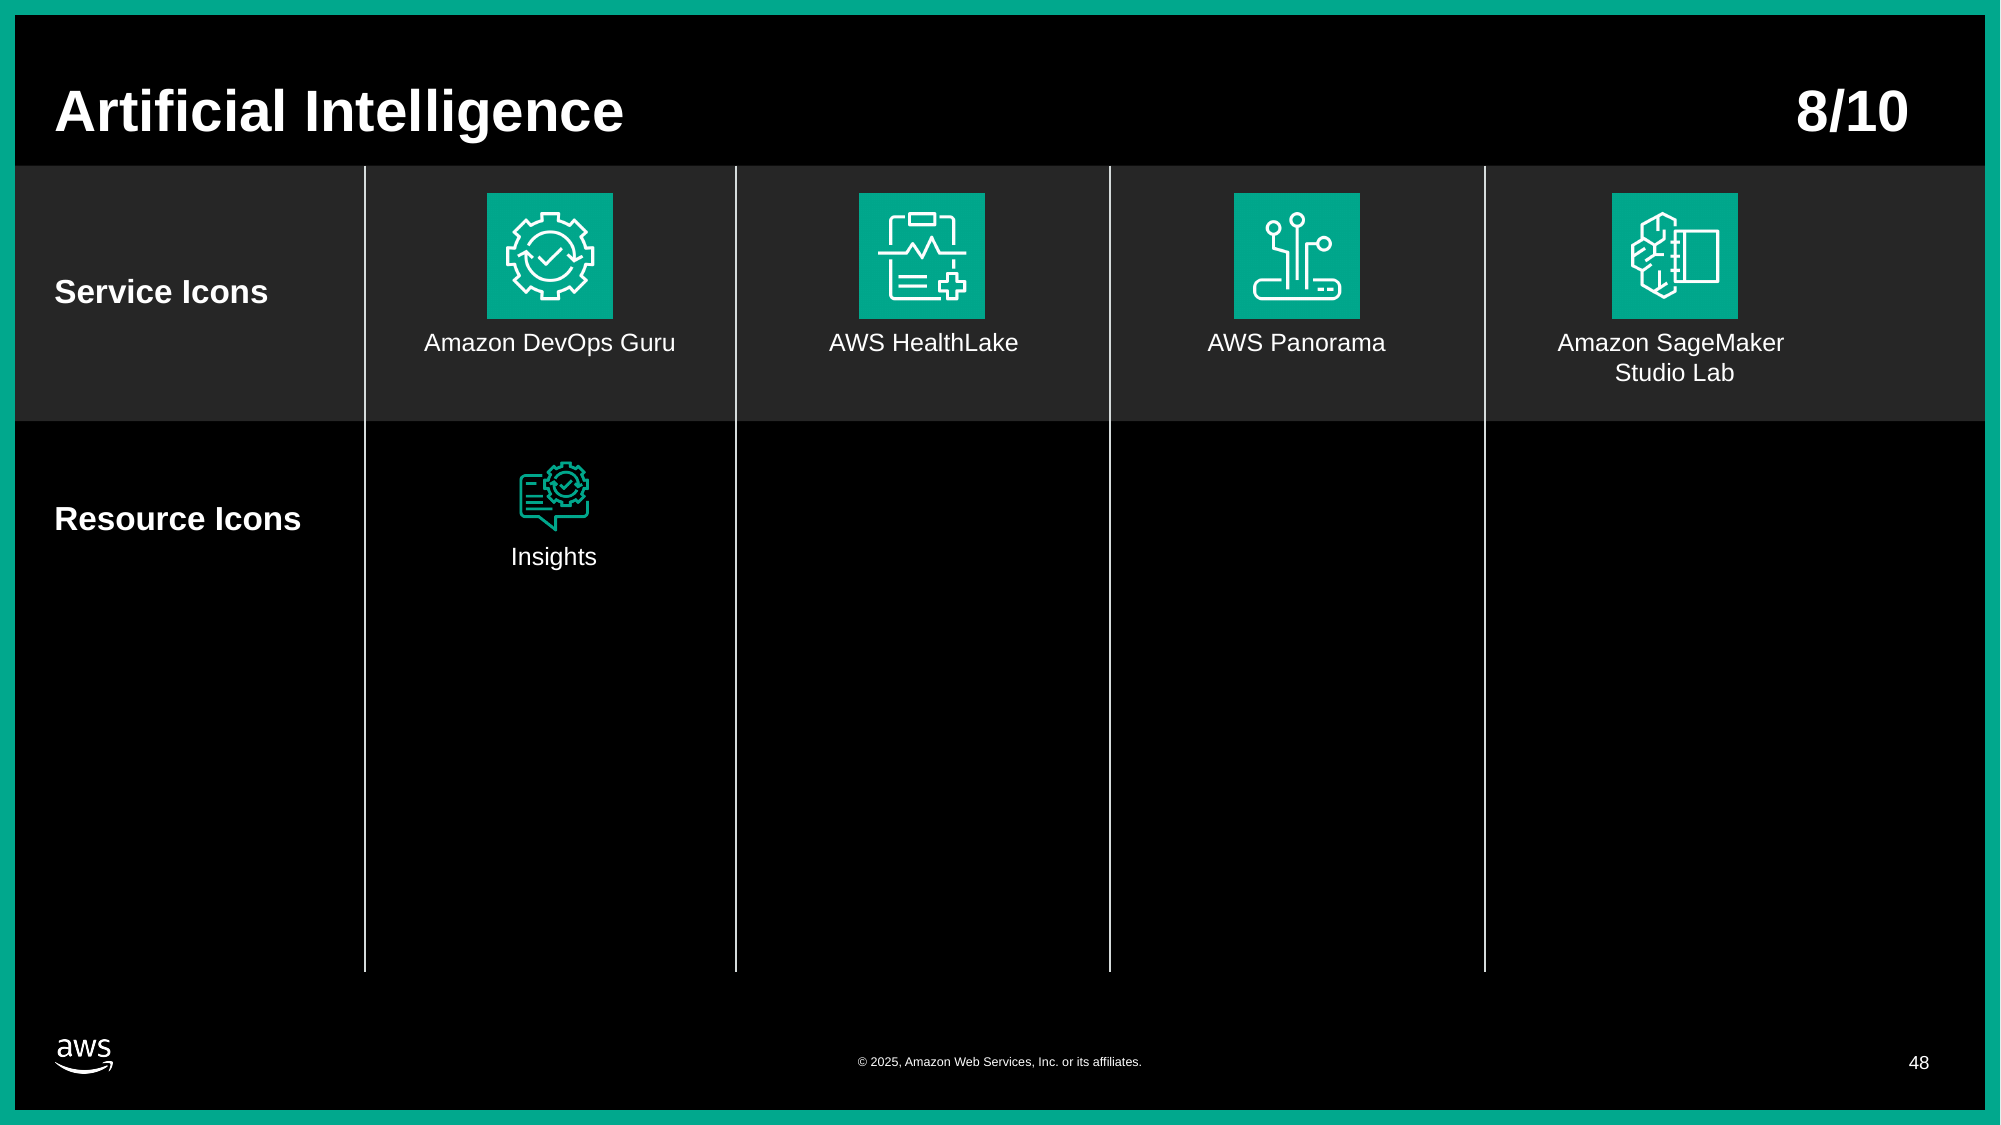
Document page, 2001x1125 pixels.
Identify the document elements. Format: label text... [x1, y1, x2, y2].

footer © 2025, Amazon Web Services, Inc. or its affiliates. [662, 1031, 1338, 1092]
text_box AWS HealthLake [736, 319, 1109, 364]
picture [859, 193, 985, 319]
title Artificial Intelligence 8/10 [39, 59, 1945, 166]
text_box Insights [451, 533, 657, 578]
text_box AWS Panorama [1111, 319, 1484, 364]
slide_number 48 [1494, 1031, 1945, 1092]
picture [55, 1039, 113, 1074]
picture [1612, 193, 1738, 319]
picture [1234, 193, 1360, 319]
picture [516, 458, 592, 534]
text_box Amazon SageMaker Studio Lab [1490, 319, 1859, 394]
picture [487, 193, 613, 319]
text_box Amazon DevOps Guru [363, 319, 735, 364]
